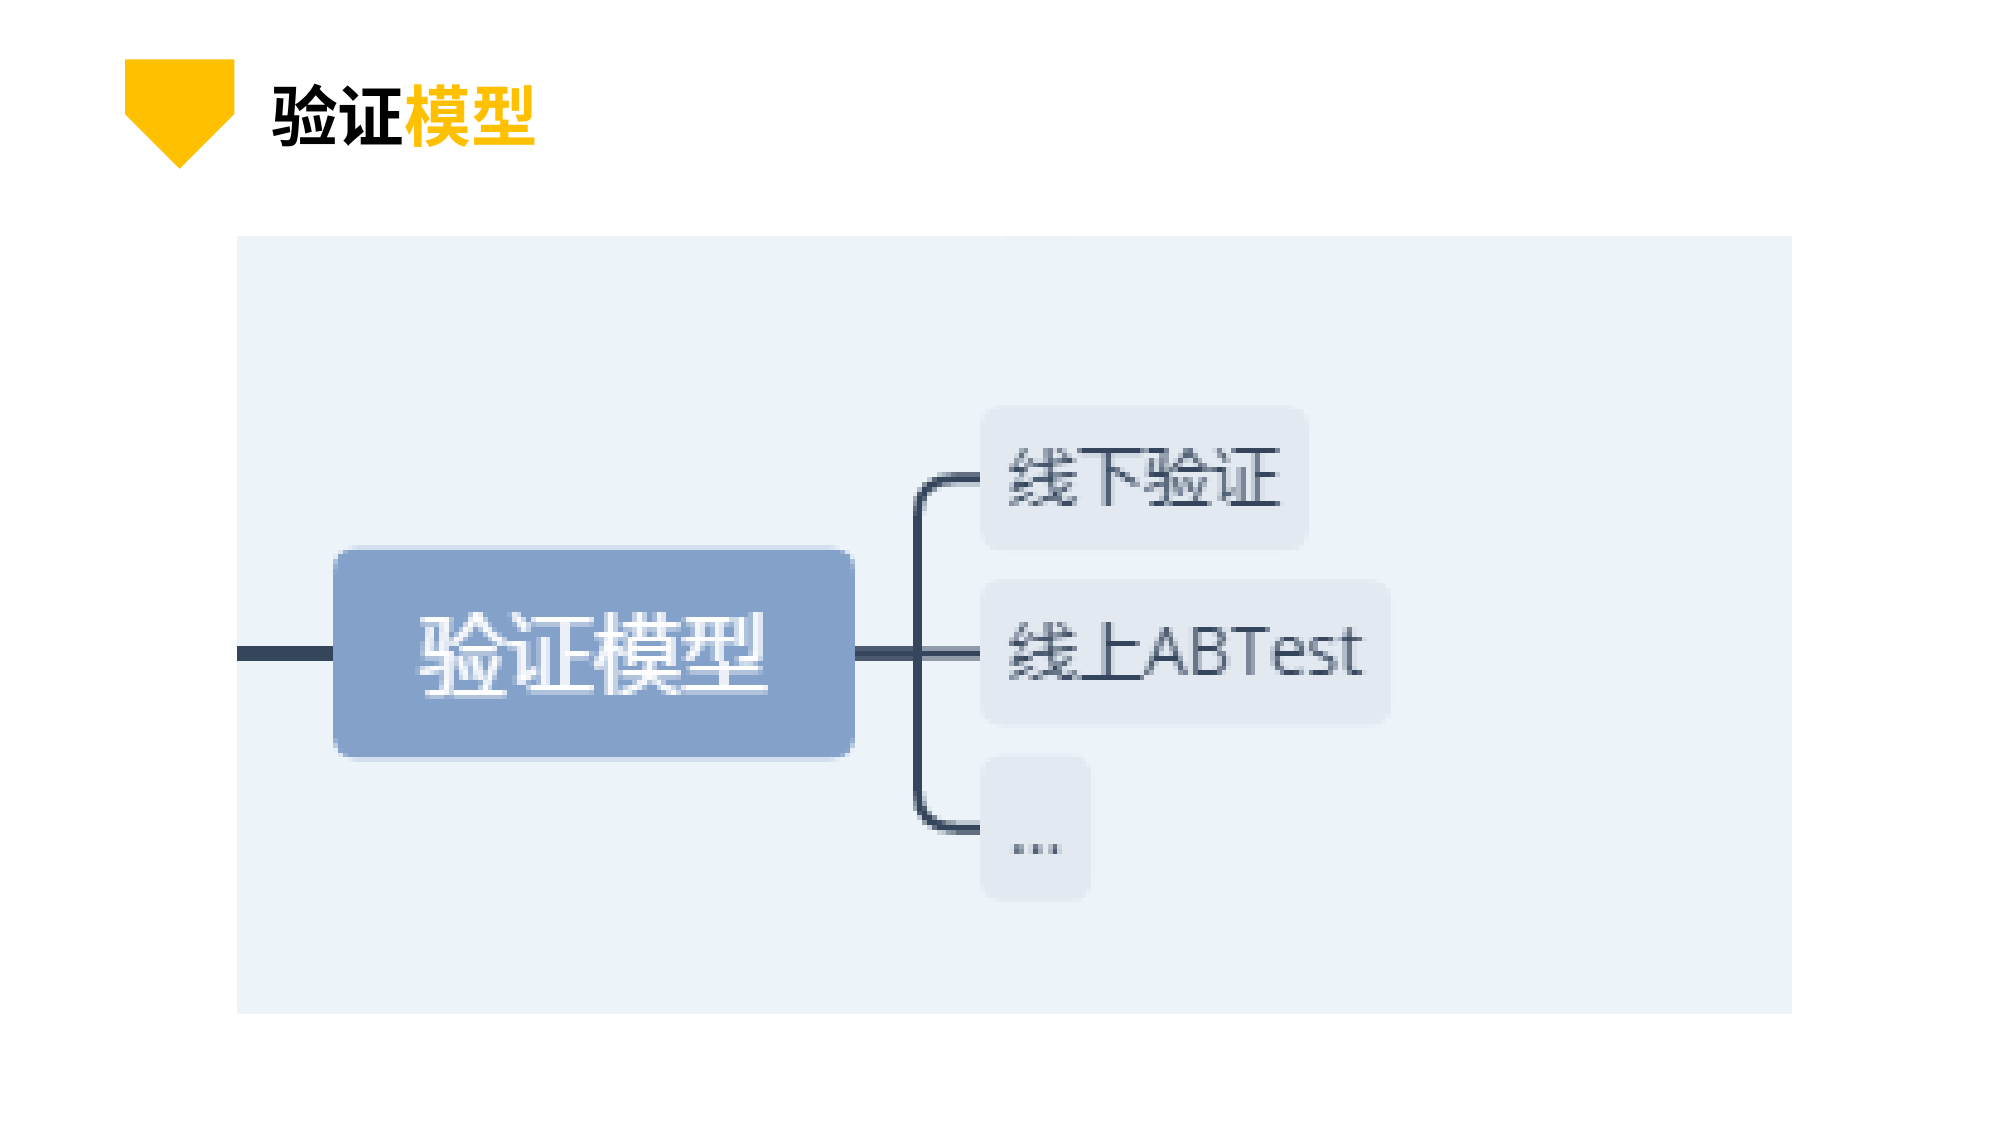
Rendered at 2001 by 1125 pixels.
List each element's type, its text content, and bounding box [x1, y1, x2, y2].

picture [237, 236, 1792, 1014]
list 验证模型 [256, 76, 907, 152]
